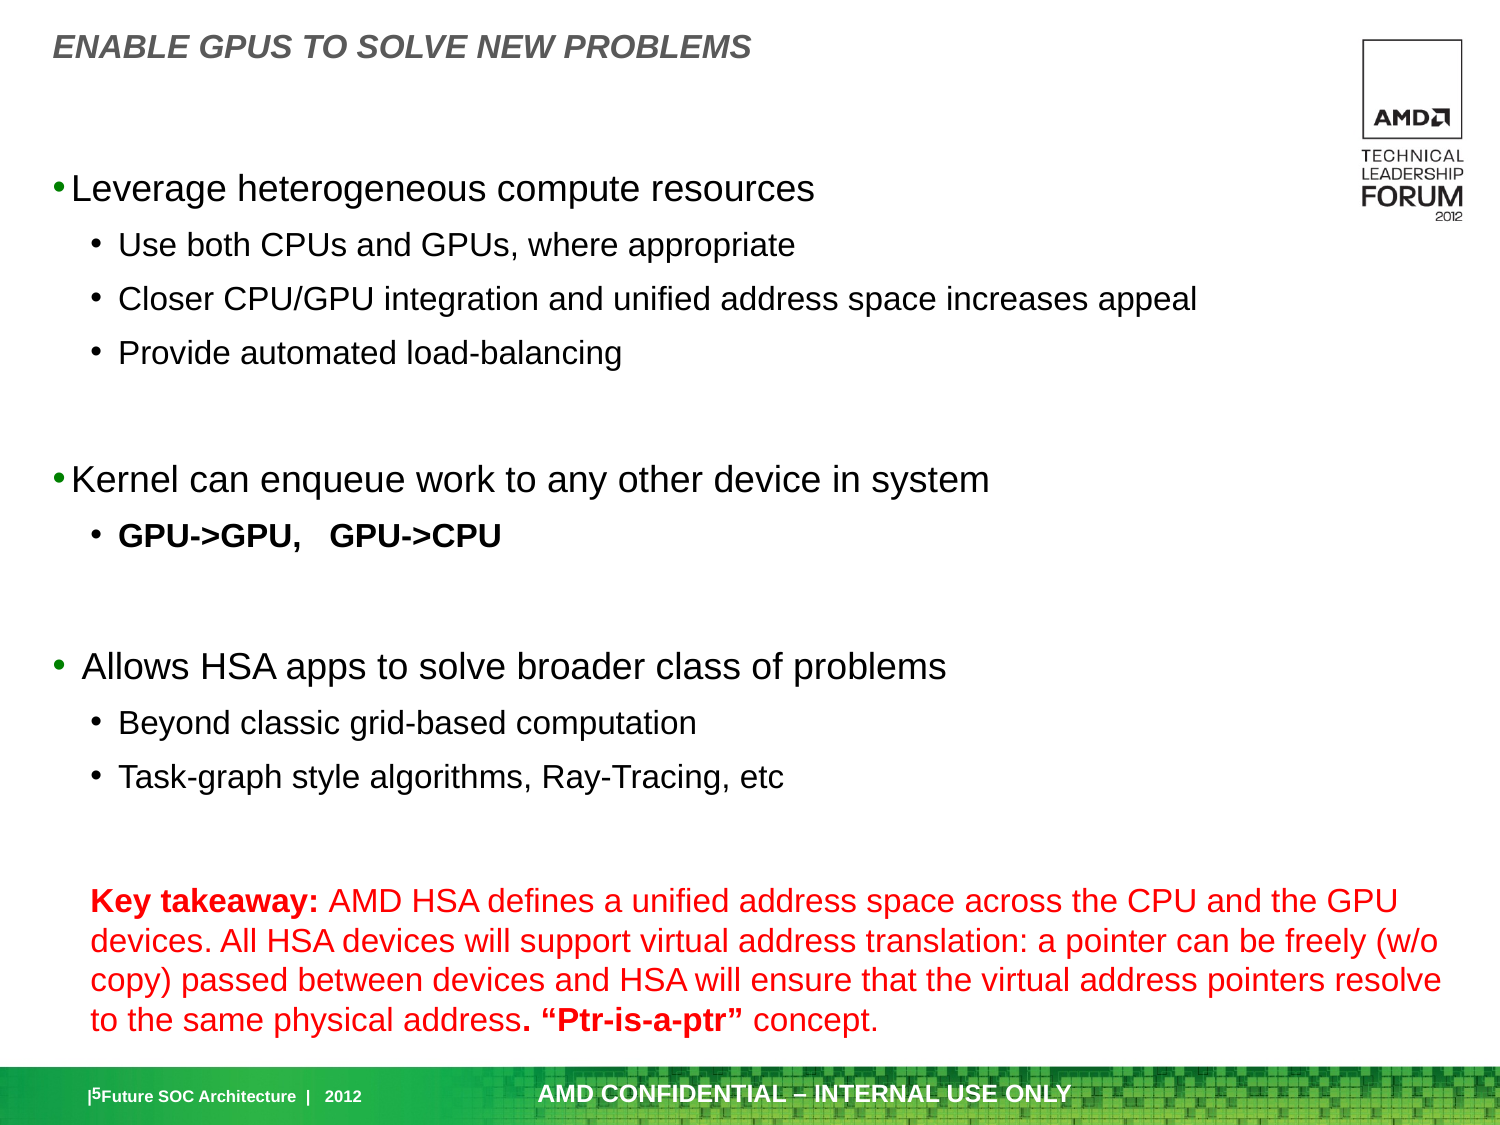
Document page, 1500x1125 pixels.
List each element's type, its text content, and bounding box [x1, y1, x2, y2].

list Leverage heterogeneous compute resources Use both CPUs and GPUs, where appropriate Closer CPU/GPU integration and unified address space increases appeal Provide automated load-balancing Kernel can enqueue work to any other device in system GPU->GPU, GPU->CPU Allows HSA apps to solve broader class of problems Beyond classic grid-based computation Task-graph style algorithms, Ray-Tracing, etc Key takeaway: AMD HSA defines a unified address space across the CPU and the GPU devices. All HSA devices will support virtual address translation: a pointer can be freely (w/o copy) passed between devices and HSA will ensure that the virtual address pointers resolve to the same physical address. “Ptr-is-a-ptr” concept. [52, 164, 1448, 1038]
title Enable GPUs to solve new problems [52, 24, 1448, 130]
picture [0, 0, 1500, 1125]
